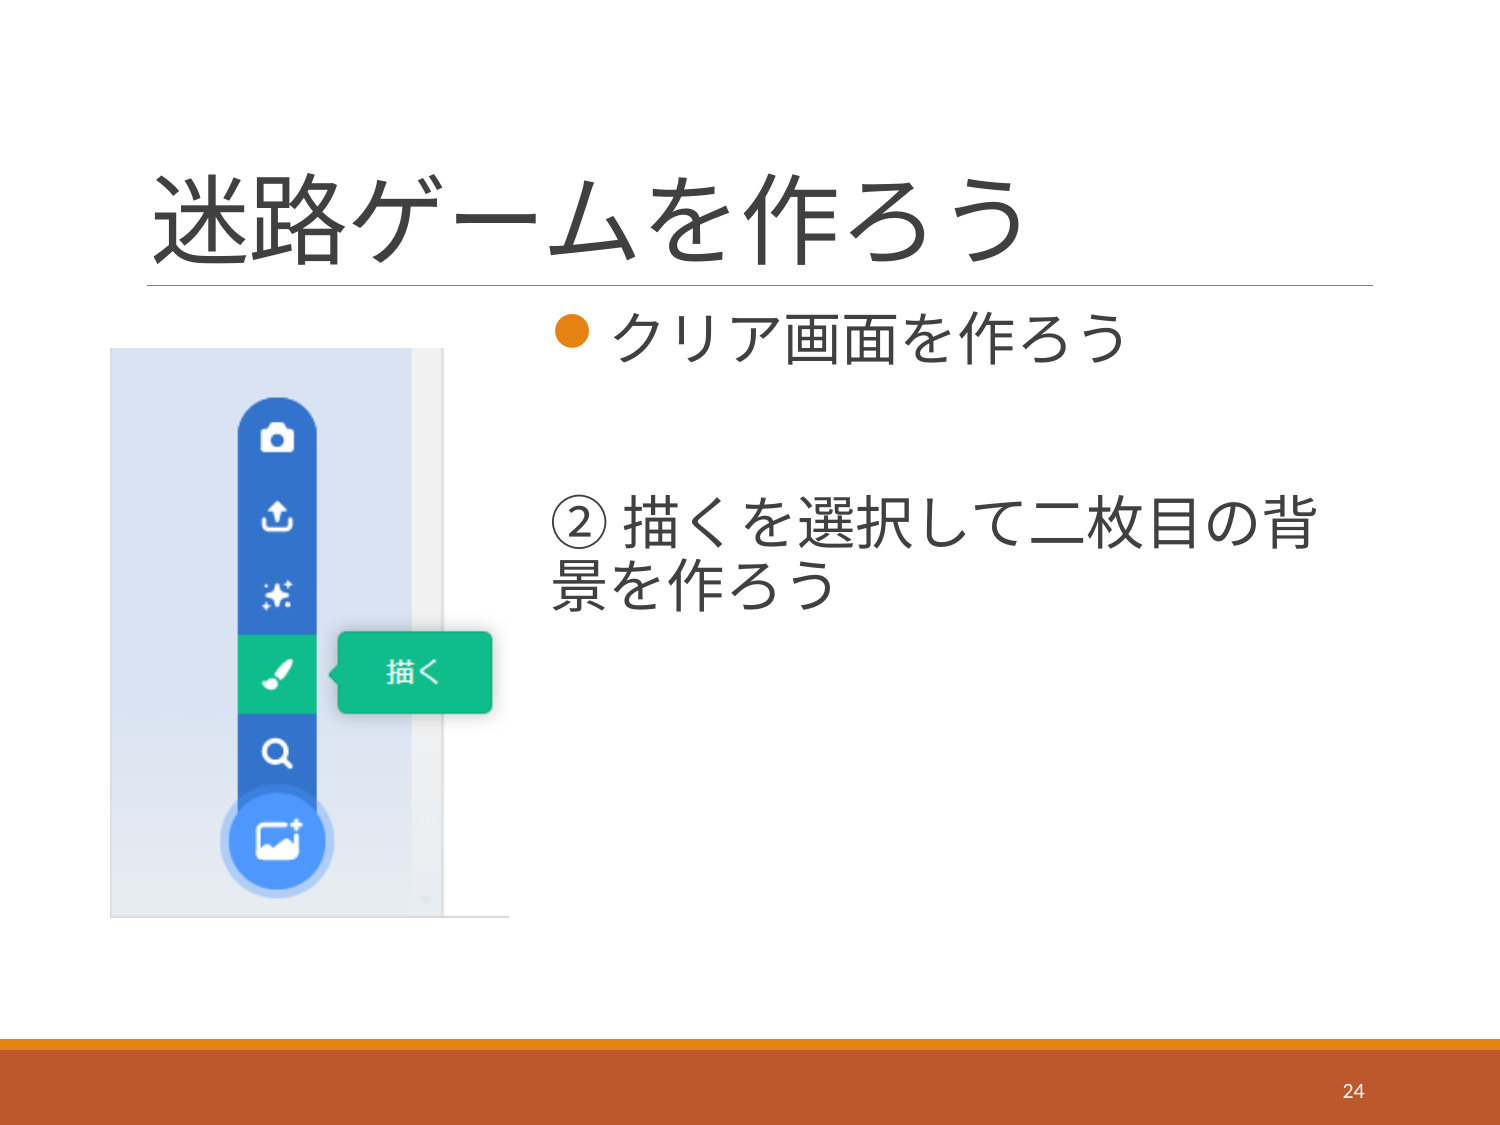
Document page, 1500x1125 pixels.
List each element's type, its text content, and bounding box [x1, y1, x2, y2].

title 迷路ゲームを作ろう [135, 47, 1373, 285]
picture [109, 347, 510, 918]
list クリア画面を作ろう ②描くを選択して二枚目の背景を作ろう [550, 302, 1373, 963]
slide_number 23 [1218, 1059, 1380, 1120]
